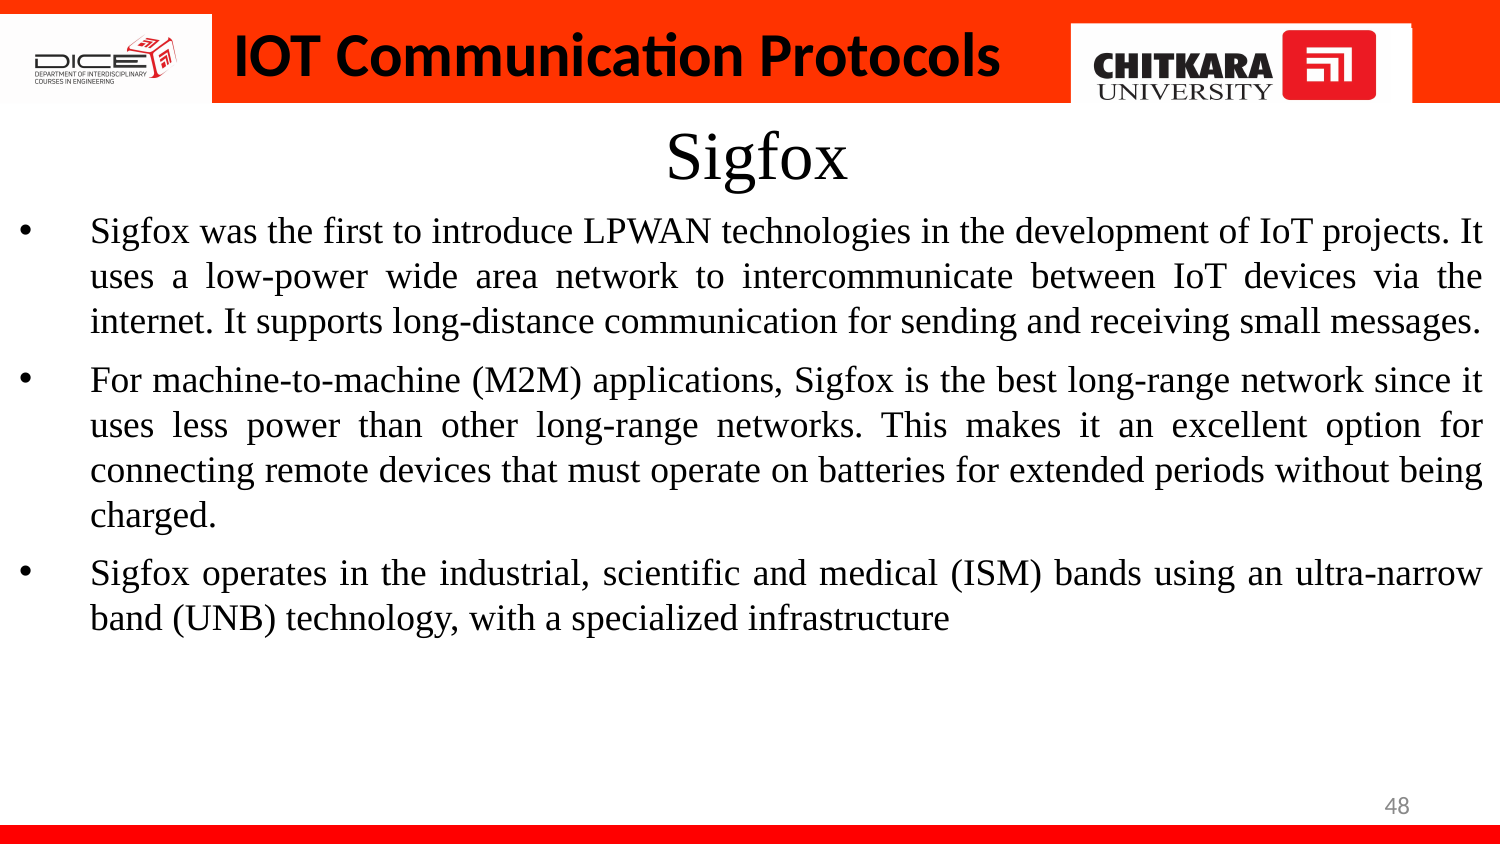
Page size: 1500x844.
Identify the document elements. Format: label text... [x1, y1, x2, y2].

picture [1074, 28, 1391, 103]
list Sigfox Sigfox was the first to introduce LPWAN technologies in the development of IoT projects. It uses a low-power wide area network to intercommunicate between IoT devices via the internet. It supports long-distance communication for sending and receiving small messages. For machine-to-machine (M2M) applications, Sigfox is the best long-range network since it uses less power than other long-range networks. This makes it an excellent option for connecting remote devices that must operate on batteries for extended periods without being charged. Sigfox operates in the industrial, scientific and medical (ISM) bands using an ultra-narrow band (UNB) technology, with a specialized infrastructure [0, 103, 1500, 793]
picture [0, 13, 212, 104]
slide_number 48 [1074, 782, 1425, 827]
title IOT Communication Protocols [187, 0, 1049, 103]
